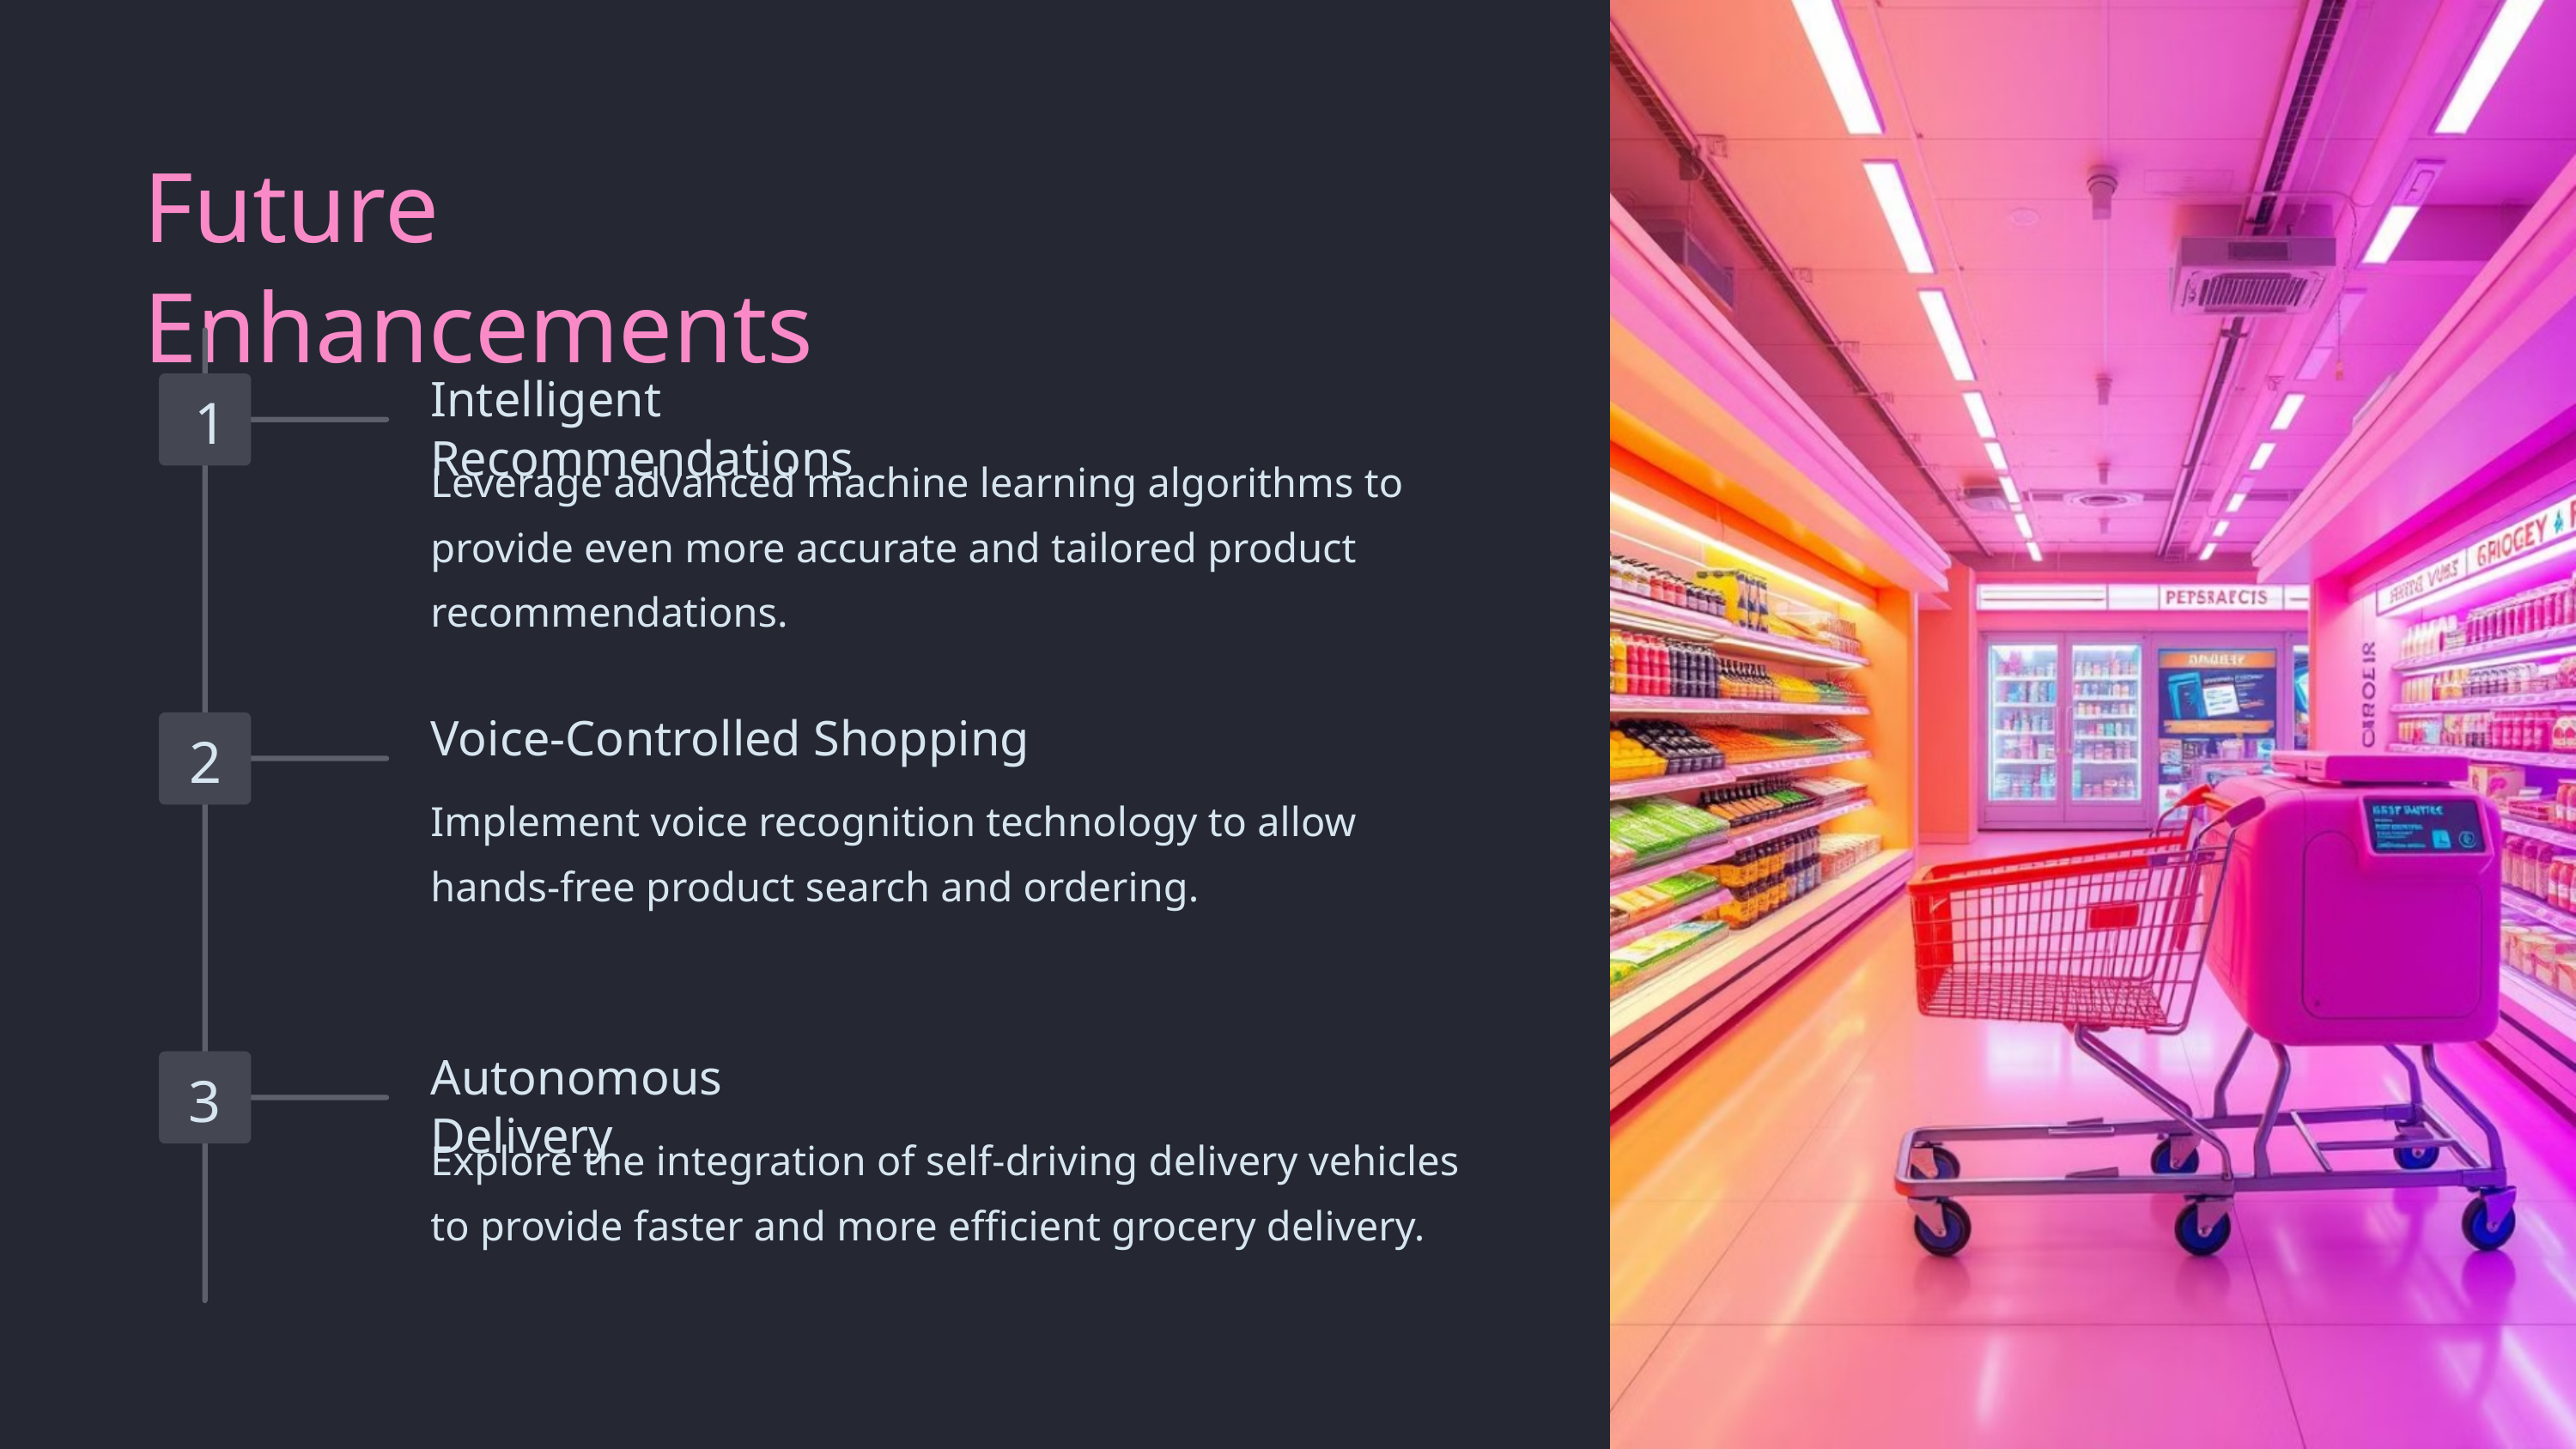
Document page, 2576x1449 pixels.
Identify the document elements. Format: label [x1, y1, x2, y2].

text_box [255, 416, 390, 423]
text_box [202, 812, 209, 1050]
text_box [202, 326, 209, 372]
text_box [158, 1051, 252, 1144]
text_box [255, 1094, 390, 1100]
text_box [255, 755, 390, 761]
text_box [158, 712, 252, 805]
text_box [202, 473, 209, 711]
text_box [0, 0, 2576, 1449]
text_box [158, 373, 252, 466]
text_box [202, 1151, 209, 1304]
